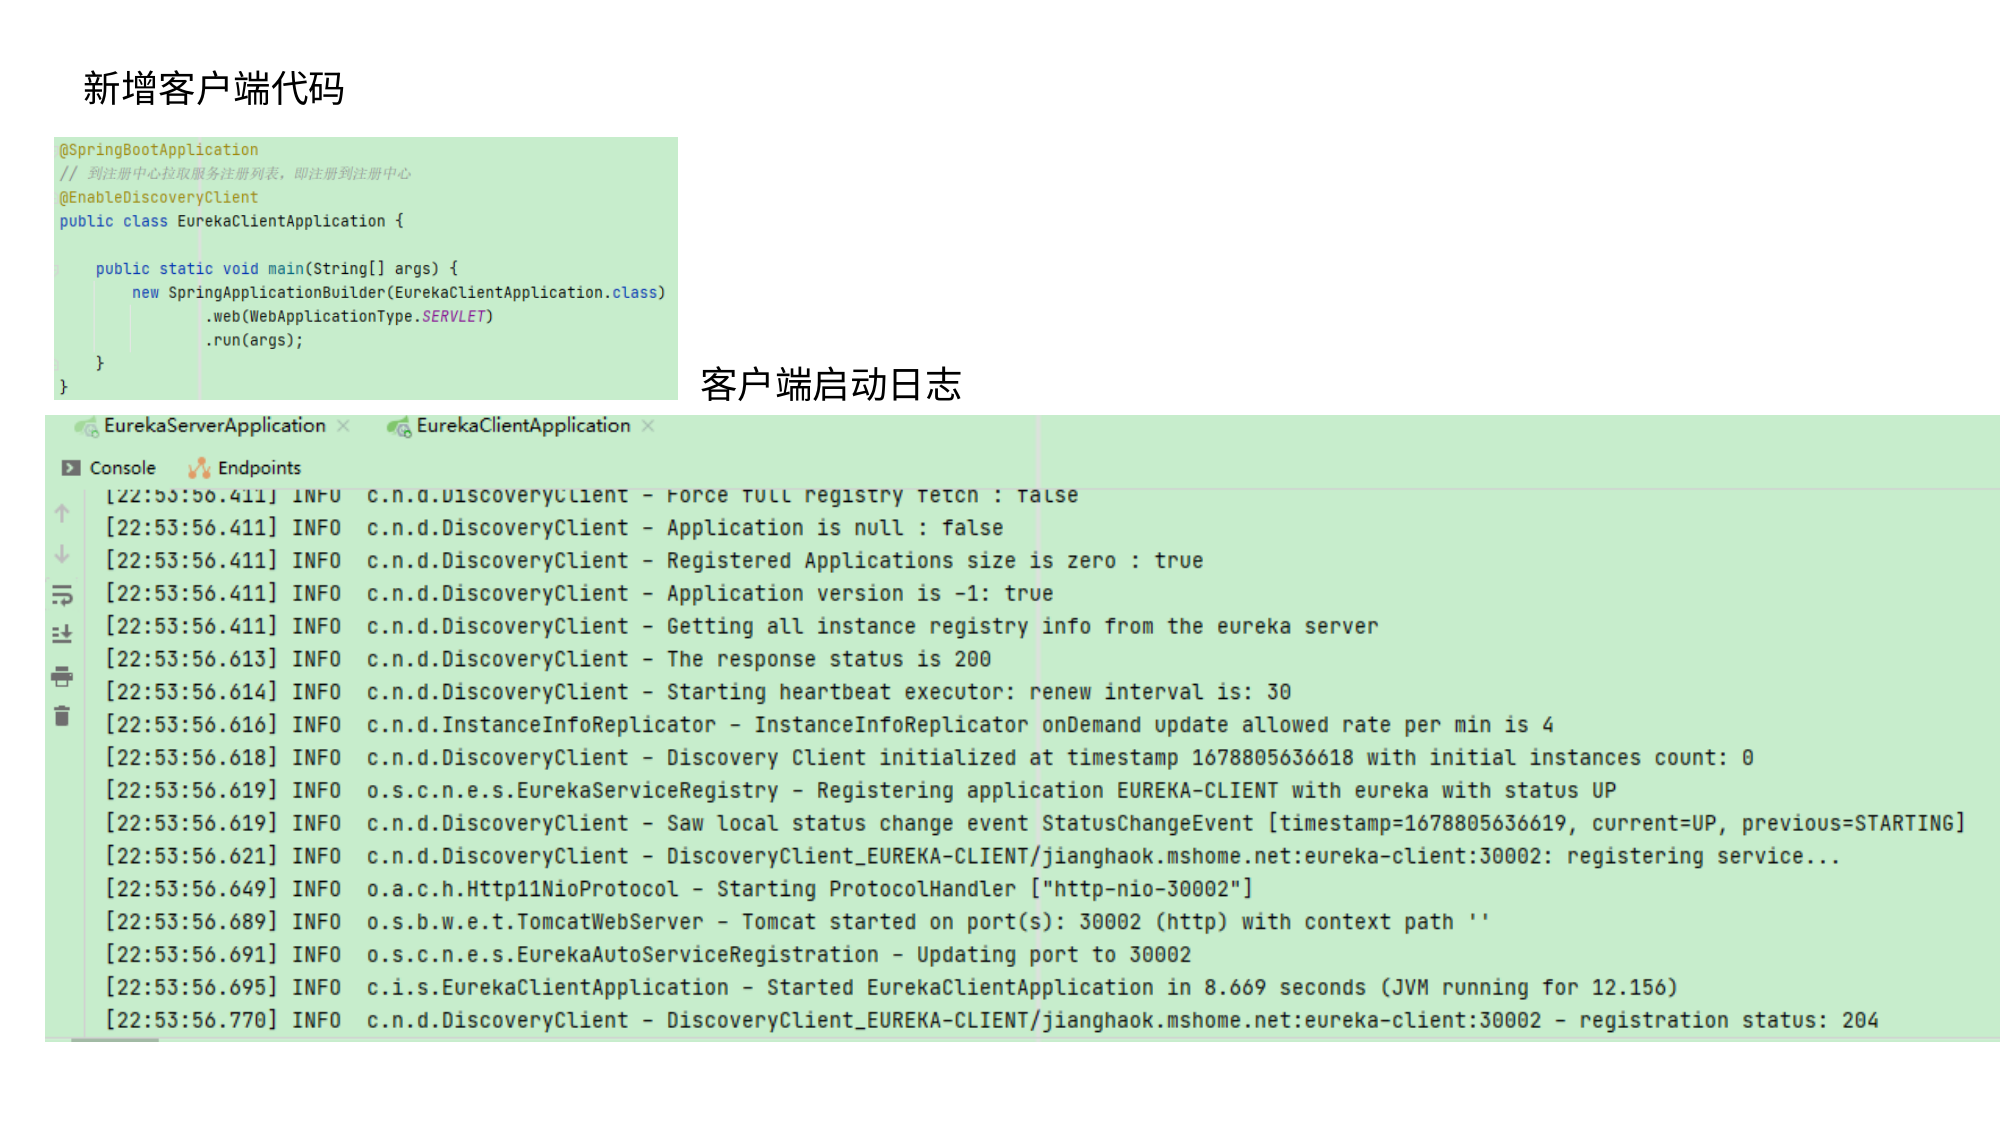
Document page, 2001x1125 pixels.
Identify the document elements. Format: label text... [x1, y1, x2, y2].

text_box 新增客户端代码 [69, 57, 375, 118]
picture [45, 415, 2000, 1042]
text_box 客户端启动日志 [685, 353, 992, 414]
picture [54, 137, 678, 400]
